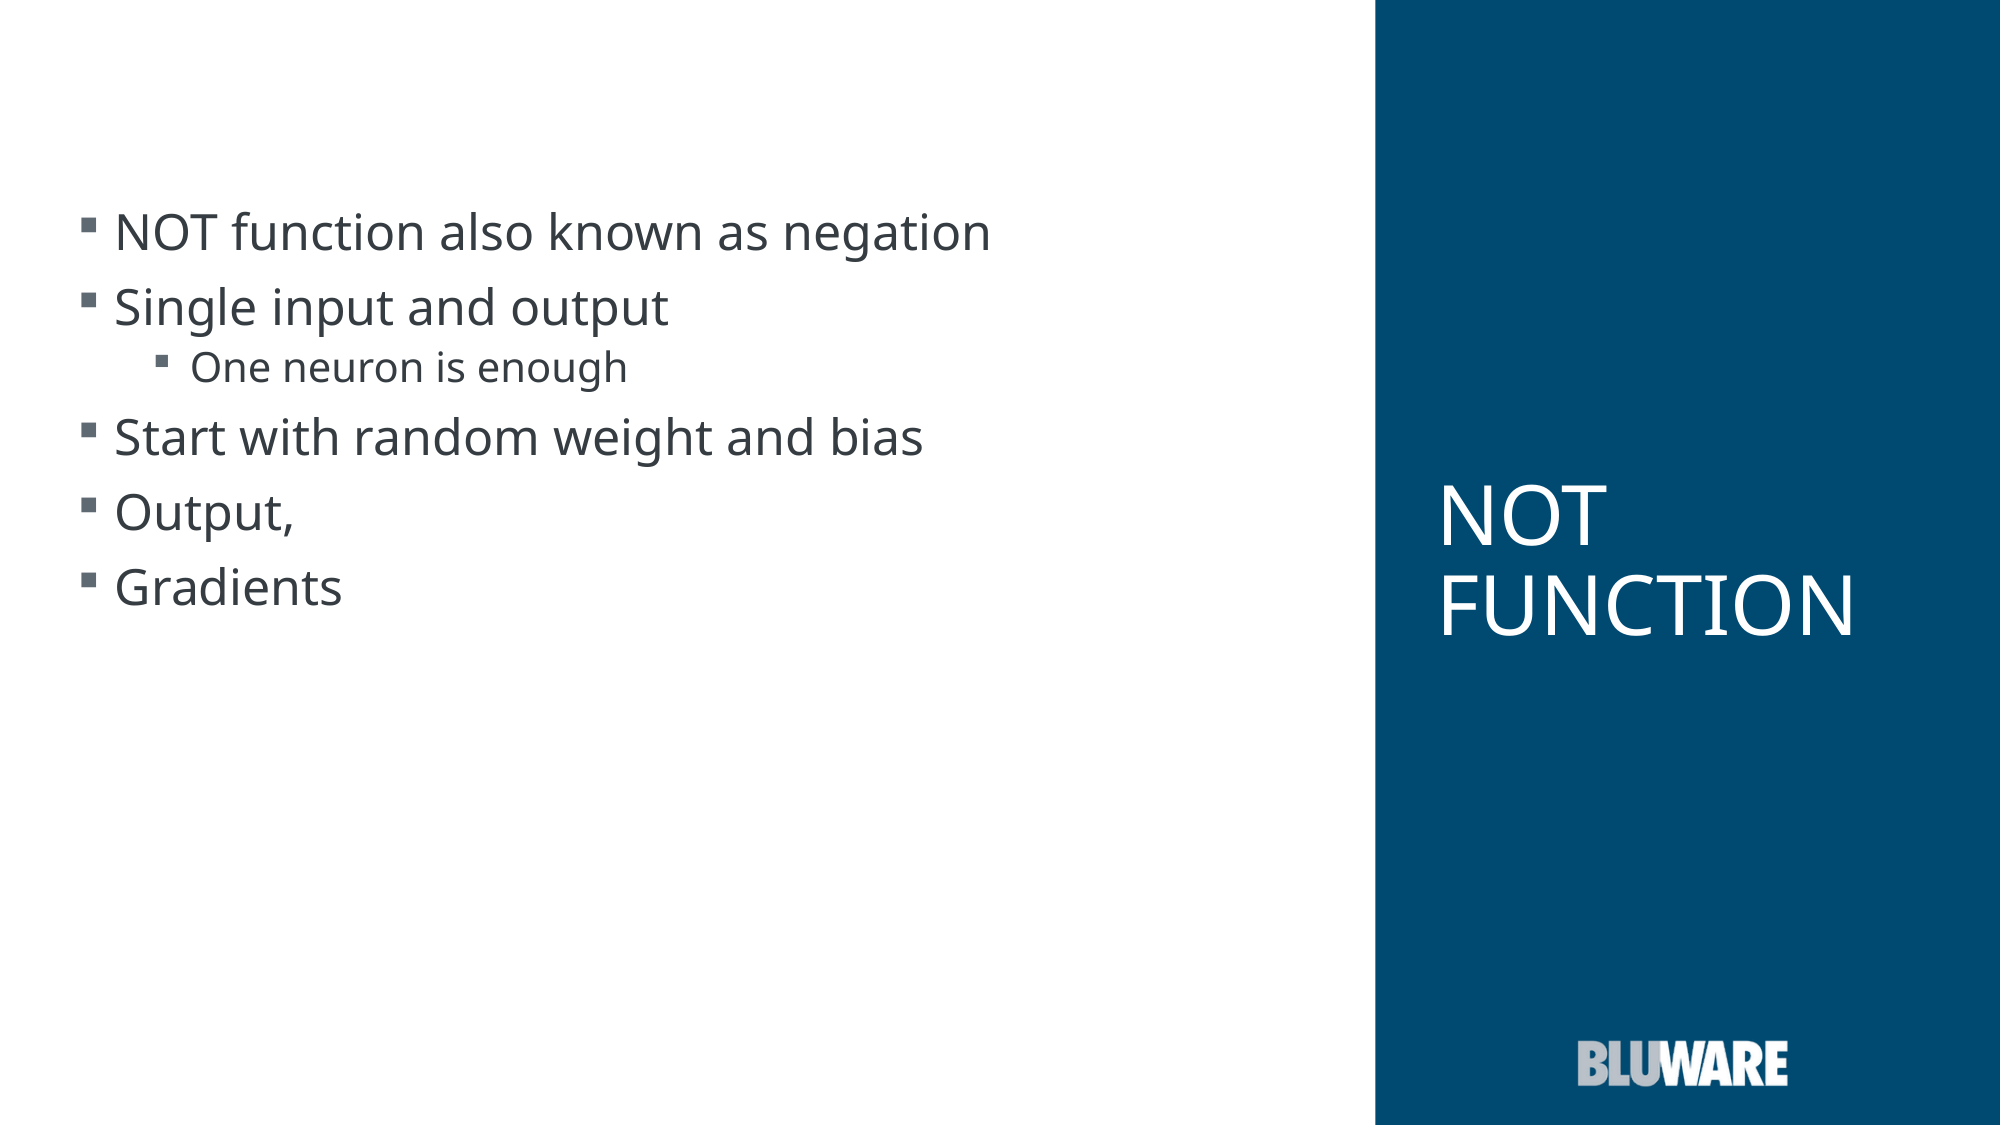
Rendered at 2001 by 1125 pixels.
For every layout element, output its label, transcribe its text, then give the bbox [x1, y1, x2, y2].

title NOT FUNCTION [1421, 1, 1945, 1125]
